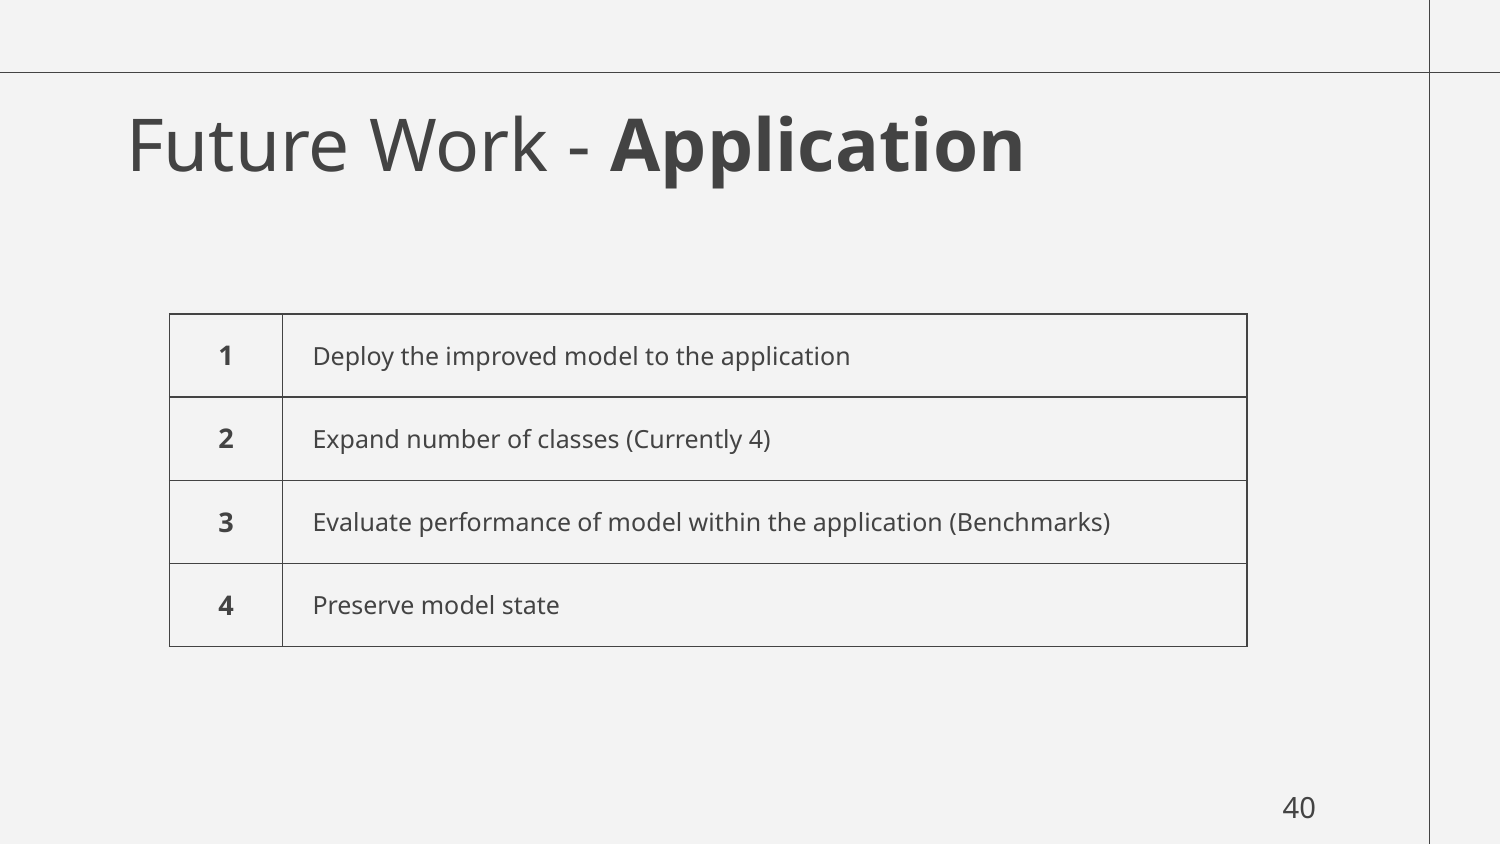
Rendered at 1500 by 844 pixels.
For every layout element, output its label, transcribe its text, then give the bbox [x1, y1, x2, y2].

table_cell 2 [170, 398, 282, 480]
table_cell Preserve model state [283, 564, 1246, 646]
table_cell Evaluate performance of model within the application (Benchmarks) [283, 481, 1246, 563]
title Future Work - Application [110, 83, 1413, 164]
table_cell 4 [170, 564, 282, 646]
table_header 1 [170, 315, 282, 396]
table_cell 3 [170, 481, 282, 563]
table_header Deploy the improved model to the application [283, 315, 1246, 396]
table_cell Expand number of classes (Currently 4) [283, 398, 1246, 480]
slide_number 40 [1241, 773, 1332, 839]
